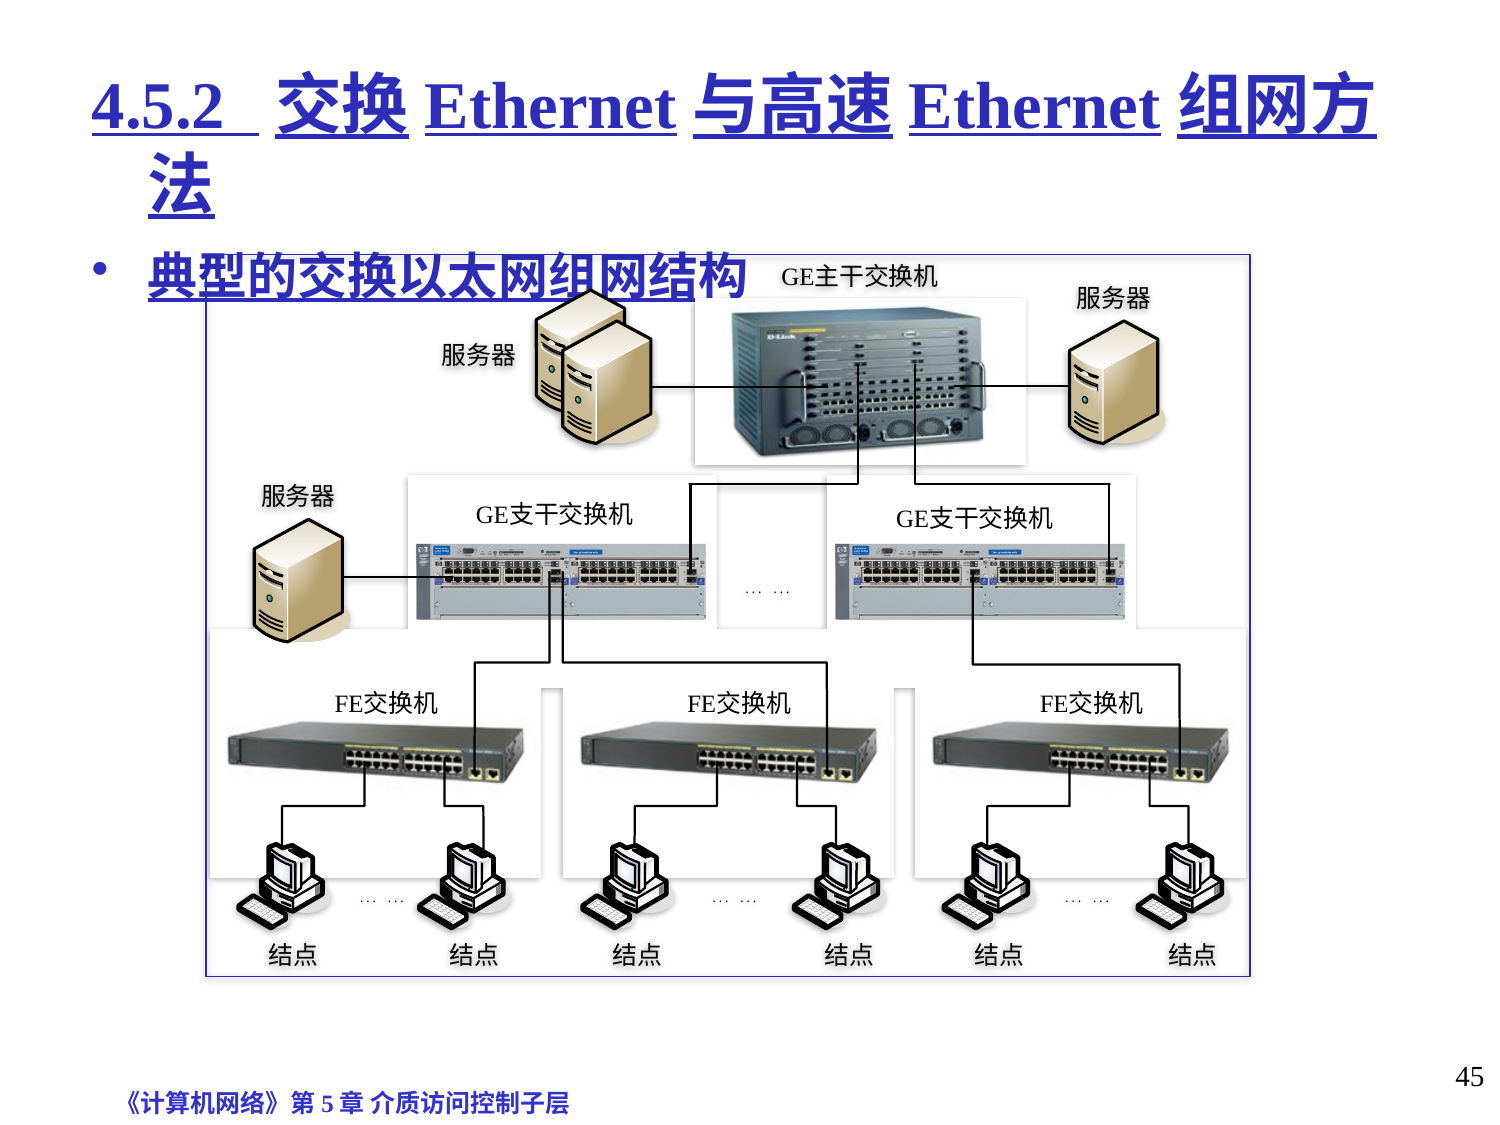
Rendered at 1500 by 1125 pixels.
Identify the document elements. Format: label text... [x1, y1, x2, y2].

slide_number 45 [1187, 1049, 1500, 1125]
list 4.5.2 交换Ethernet与高速Ethernet组网方法 典型的交换以太网组网结构 [76, 54, 1400, 918]
picture [206, 255, 1250, 977]
footer 《计算机网络》第5章 介质访问控制子层 [100, 1049, 976, 1125]
